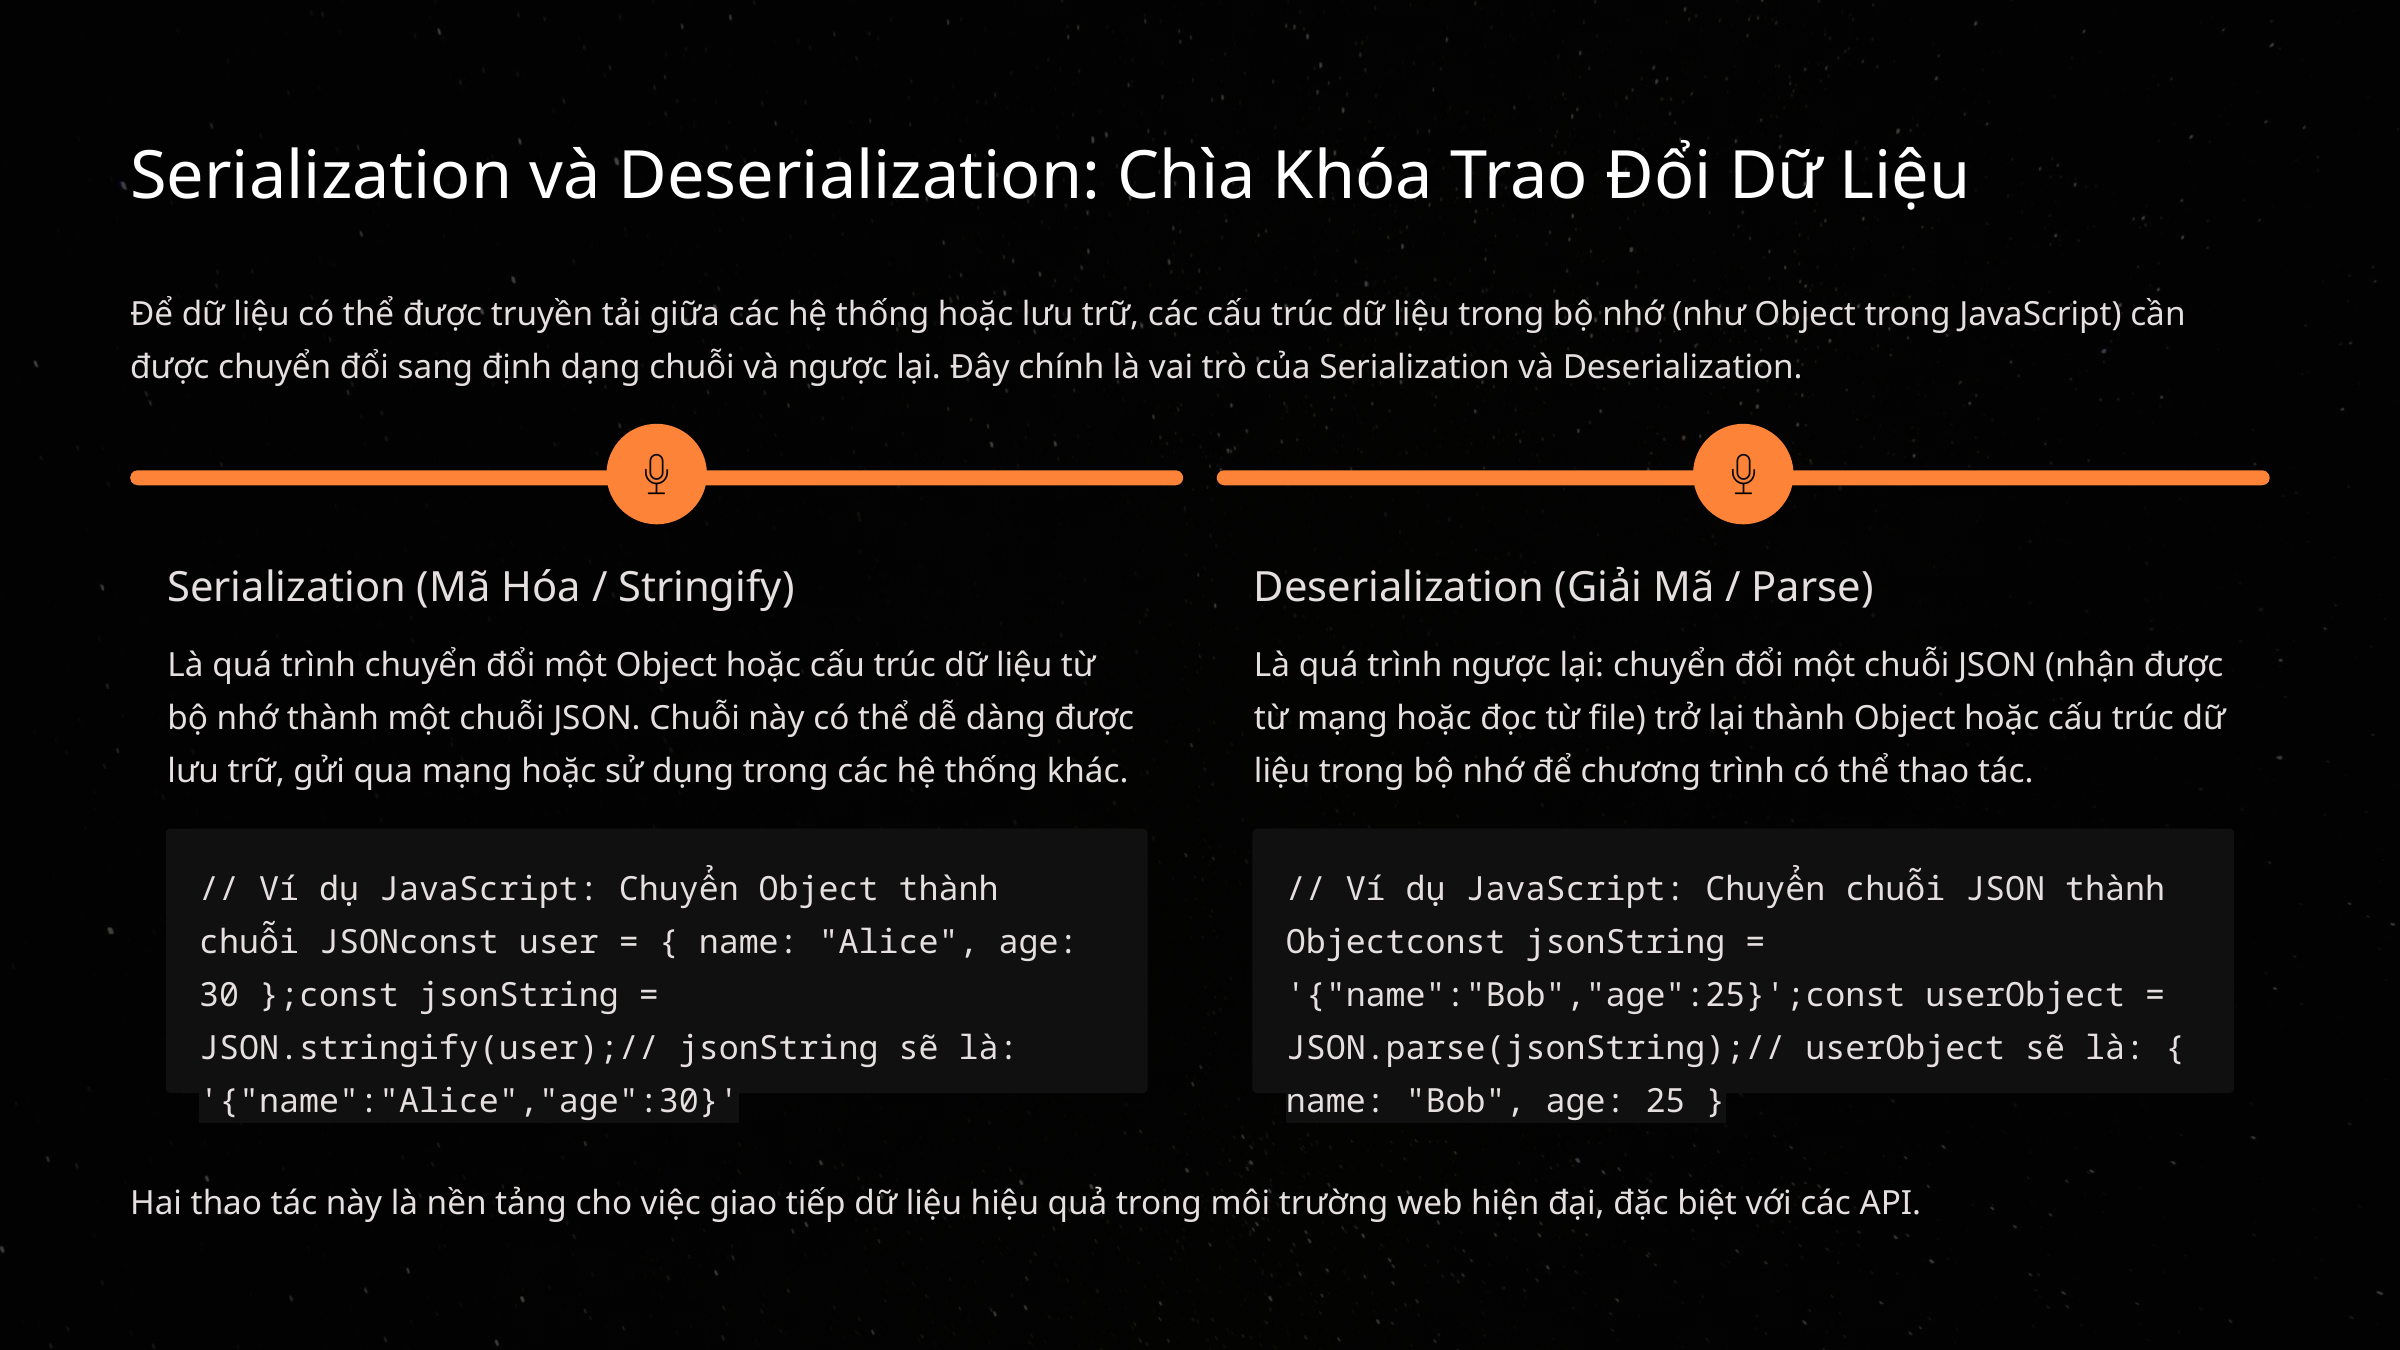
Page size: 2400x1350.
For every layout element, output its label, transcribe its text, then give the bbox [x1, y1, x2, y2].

text_box [606, 423, 707, 525]
text_box [165, 828, 1148, 1094]
picture [0, 0, 2400, 1350]
text_box [1216, 470, 1694, 486]
text_box Là quá trình ngược lại: chuyển đổi một chuỗi JSON (nhận được từ mạng hoặc đọc từ file) trở lại thành Object hoặc cấu trúc dữ liệu trong bộ nhớ để chương trình có thể thao tác. [1253, 630, 2233, 791]
text_box Hai thao tác này là nền tảng cho việc giao tiếp dữ liệu hiệu quả trong môi trường web hiện đại, đặc biệt với các API. [130, 1167, 2270, 1222]
text_box // Ví dụ JavaScript: Chuyển chuỗi JSON thành Objectconst jsonString = '{"name":"Bob","age":25}';const userObject = JSON.parse(jsonString);// userObject sẽ là: { name: "Bob", age: 25 } [1285, 853, 2201, 1068]
text_box // Ví dụ JavaScript: Chuyển Object thành chuỗi JSONconst user = { name: "Alice", age: 30 };const jsonString = JSON.stringify(user);// jsonString sẽ là: '{"name":"Alice","age":30}' [199, 853, 1115, 1068]
text_box Deserialization (Giải Mã / Parse) [1253, 557, 1872, 610]
text_box [1216, 483, 2270, 1131]
text_box [130, 470, 607, 486]
text_box Serialization và Deserialization: Chìa Khóa Trao Đổi Dữ Liệu [130, 128, 1957, 212]
text_box [1693, 423, 1794, 525]
text_box [1252, 828, 2235, 1094]
text_box Là quá trình chuyển đổi một Object hoặc cấu trúc dữ liệu từ bộ nhớ thành một chuỗi JSON. Chuỗi này có thể dễ dàng được lưu trữ, gửi qua mạng hoặc sử dụng trong các hệ thống khác. [167, 630, 1146, 791]
text_box [1793, 470, 2270, 486]
text_box Serialization (Mã Hóa / Stringify) [167, 557, 803, 610]
text_box Để dữ liệu có thể được truyền tải giữa các hệ thống hoặc lưu trữ, các cấu trúc dữ liệu trong bộ nhớ (như Object trong JavaScript) cần được chuyển đổi sang định dạng chuỗi và ngược lại. Đây chính là vai trò của Serialization và Deserialization. [130, 279, 2270, 387]
text_box [130, 483, 1184, 1131]
text_box [706, 470, 1184, 486]
